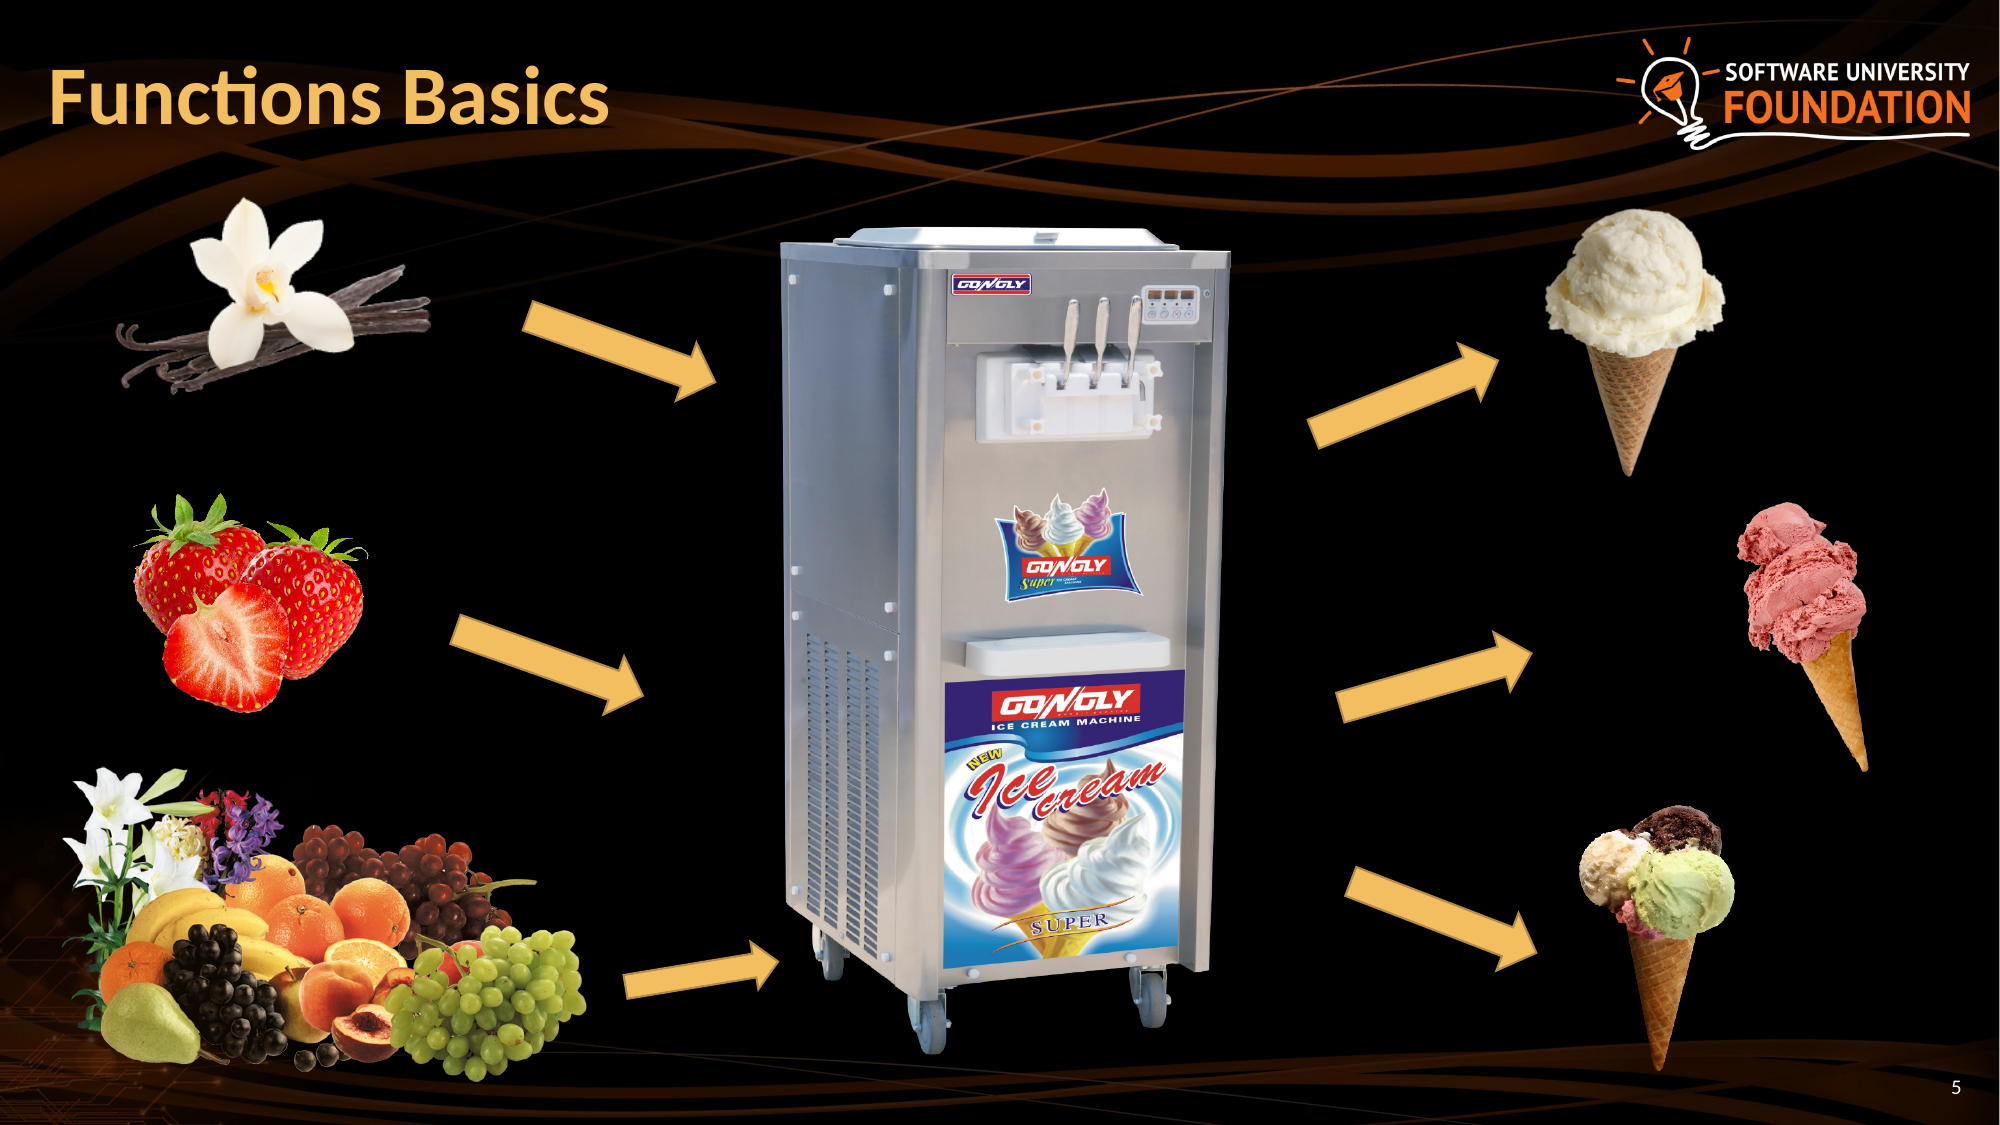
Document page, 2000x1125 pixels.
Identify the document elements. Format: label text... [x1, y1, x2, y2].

text_box [1363, 341, 1500, 433]
text_box [1363, 629, 1533, 719]
text_box [449, 613, 645, 717]
slide_number 5 [1897, 1070, 1968, 1103]
text_box [1363, 868, 1538, 973]
title Functions Basics [30, 6, 1602, 189]
picture [0, 0, 2000, 1125]
text_box [521, 299, 649, 377]
text_box [622, 969, 649, 1000]
